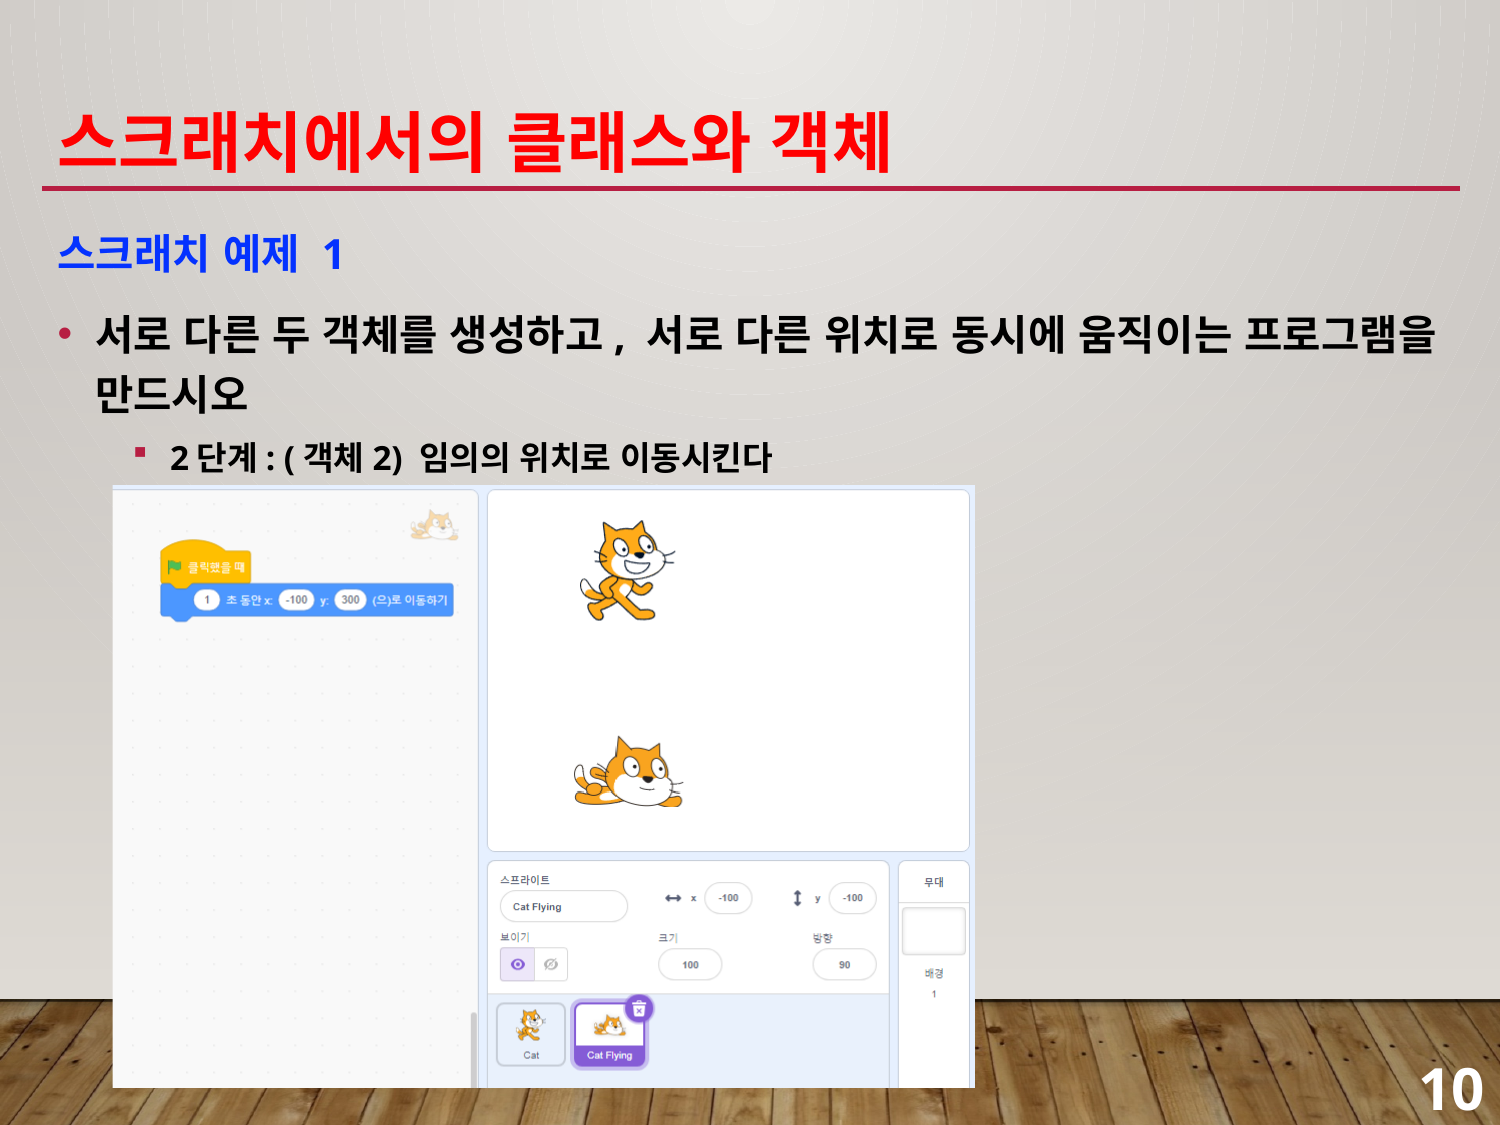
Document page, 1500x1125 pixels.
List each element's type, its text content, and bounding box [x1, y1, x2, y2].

title 스크래치에서의 클래스와 객체 [42, 16, 1461, 189]
list 스크래치 예제 1 서로 다른 두 객체를 생성하고, 서로 다른 위치로 동시에 움직이는 프로그램을 만드시오 2단계: (객체2) 임의의 위치로 이동시킨다 [42, 210, 1461, 993]
picture [0, 485, 1500, 1125]
